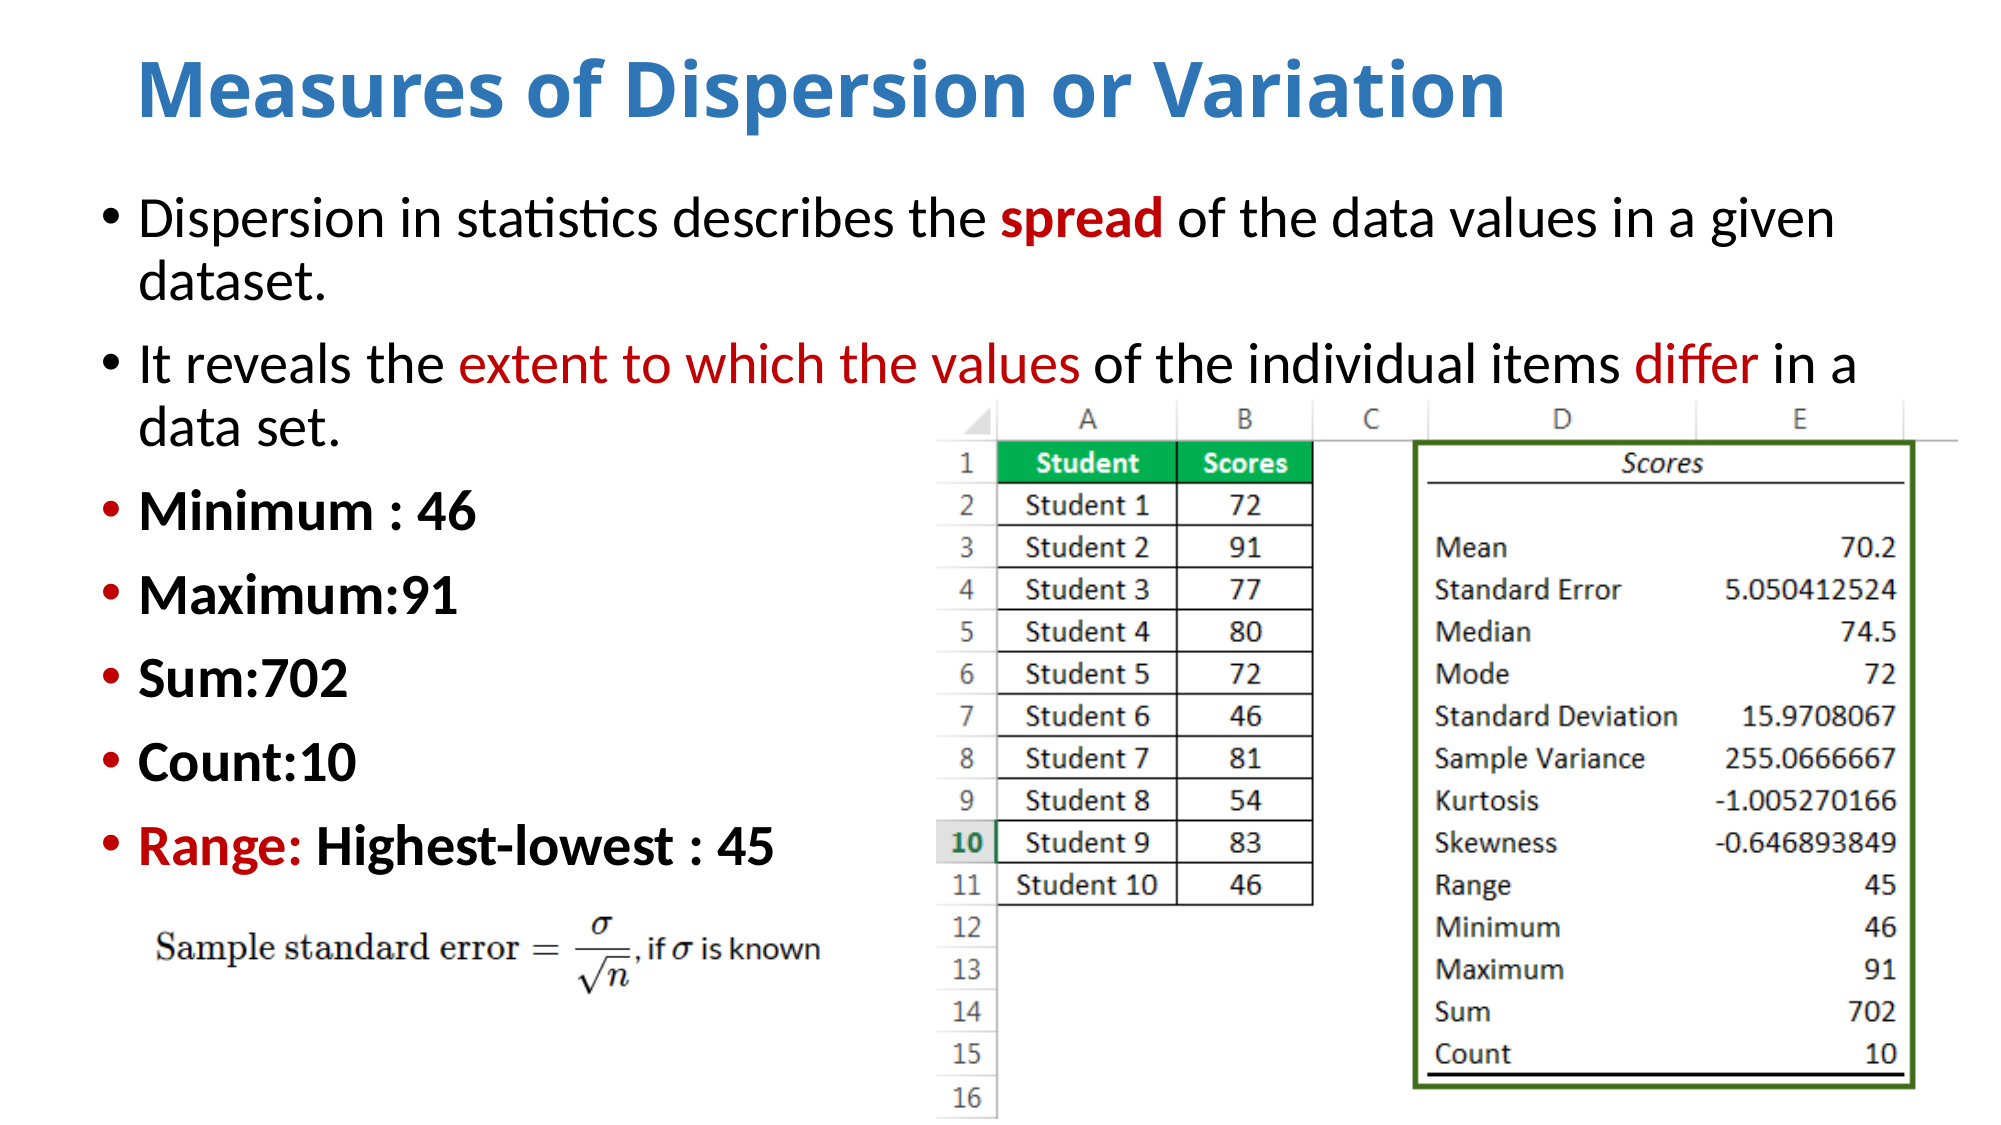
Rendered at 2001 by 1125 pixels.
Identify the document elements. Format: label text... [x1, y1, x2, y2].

picture [936, 398, 1958, 1119]
text_box Measures of Dispersion or Variation [120, 40, 1553, 146]
list Dispersion in statistics describes the spread of the data values in a given dataset. It reveals the extent to which the values of the individual items differ in a data set. Minimum : 46 Maximum:91 Sum:702 Count:10 Range: Highest-lowest : 45 [85, 179, 1941, 1085]
picture [126, 906, 837, 1010]
